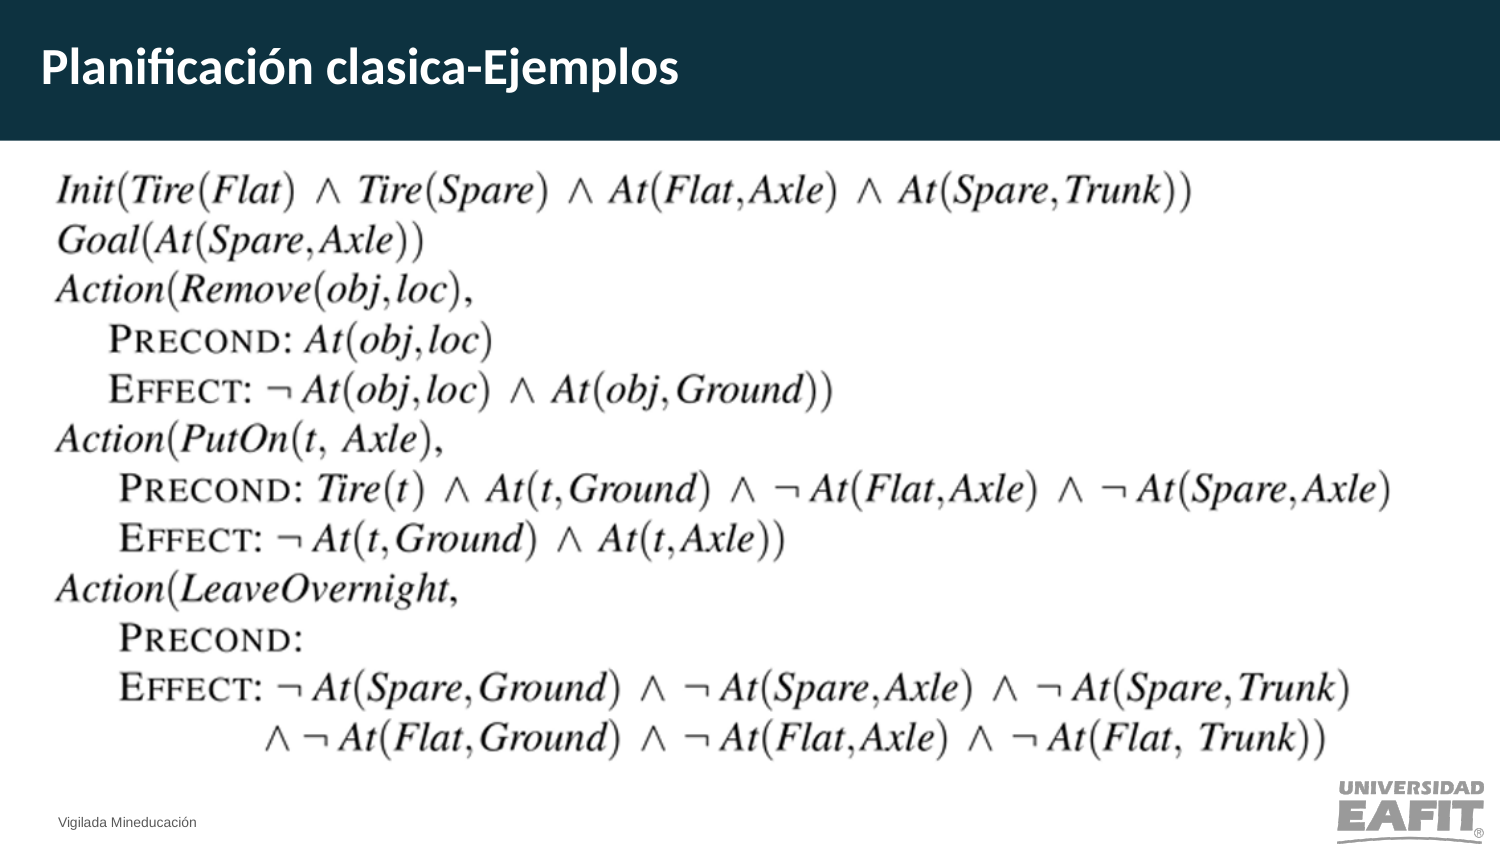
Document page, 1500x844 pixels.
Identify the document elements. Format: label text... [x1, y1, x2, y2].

text_box Planificación clasica-Ejemplos [25, 17, 1255, 166]
picture [1337, 781, 1484, 844]
picture [49, 165, 1411, 779]
